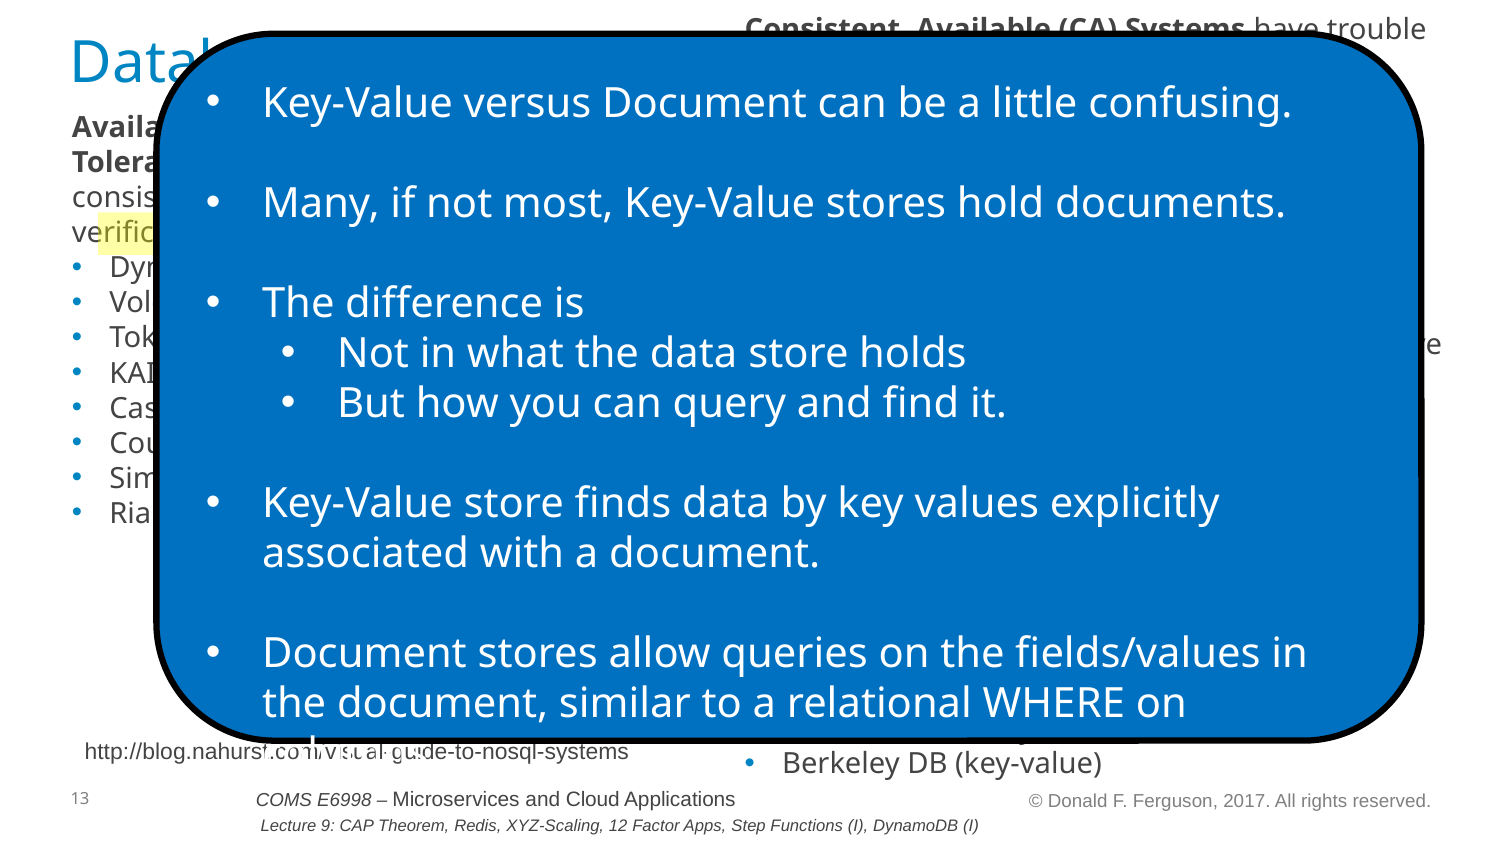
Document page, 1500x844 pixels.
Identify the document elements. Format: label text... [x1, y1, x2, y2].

title Database Models [69, 31, 744, 96]
text_box Available, Partition-Tolerant (AP) Systems achieve "eventual consistency" through replication and verification. Examples of AP systems include: DynamoDB (key-value) Voldemort (key-value) Tokyo Cabinet (key-value) KAI (key-value) Cassandra (column-oriented/tabular) CouchDB (document-oriented) SimpleDB (document-oriented) Riak (document-oriented) [71, 108, 184, 701]
text_box [97, 212, 155, 256]
text_box http://blog.nahurst.com/visual-guide-to-nosql-systems [69, 729, 820, 772]
text_box Consistent, Available (CA) Systems have trouble with partitions and typically deal with it with replication. Examples of CA systems include: Traditional RDBMSs like Postgres, MySQL, (relational) Vertica (column-oriented) Aster Data (relational) Greenplum (relational) Consistent, Partition-Tolerant (CP) Systems have trouble with availability while keeping data consistent across partitioned nodes. Examples of CP systems include: BigTable (column-oriented/tabular) Hypertable (column-oriented/tabular) HBase (column-oriented/tabular) MongoDB (document-oriented) Terrastore (document-oriented) Redis (key-value) Scalaris (key-value) MemcacheDB (key-value) Berkeley DB (key-value) [744, 10, 1458, 738]
text_box Key-Value versus Document can be a little confusing. Many, if not most, Key-Value stores hold documents. The difference is Not in what the data store holds But how you can query and find it. Key-Value store finds data by key values explicitly associated with a document. Document stores allow queries on the fields/values in the document, similar to a relational WHERE on columns. [155, 32, 1423, 742]
